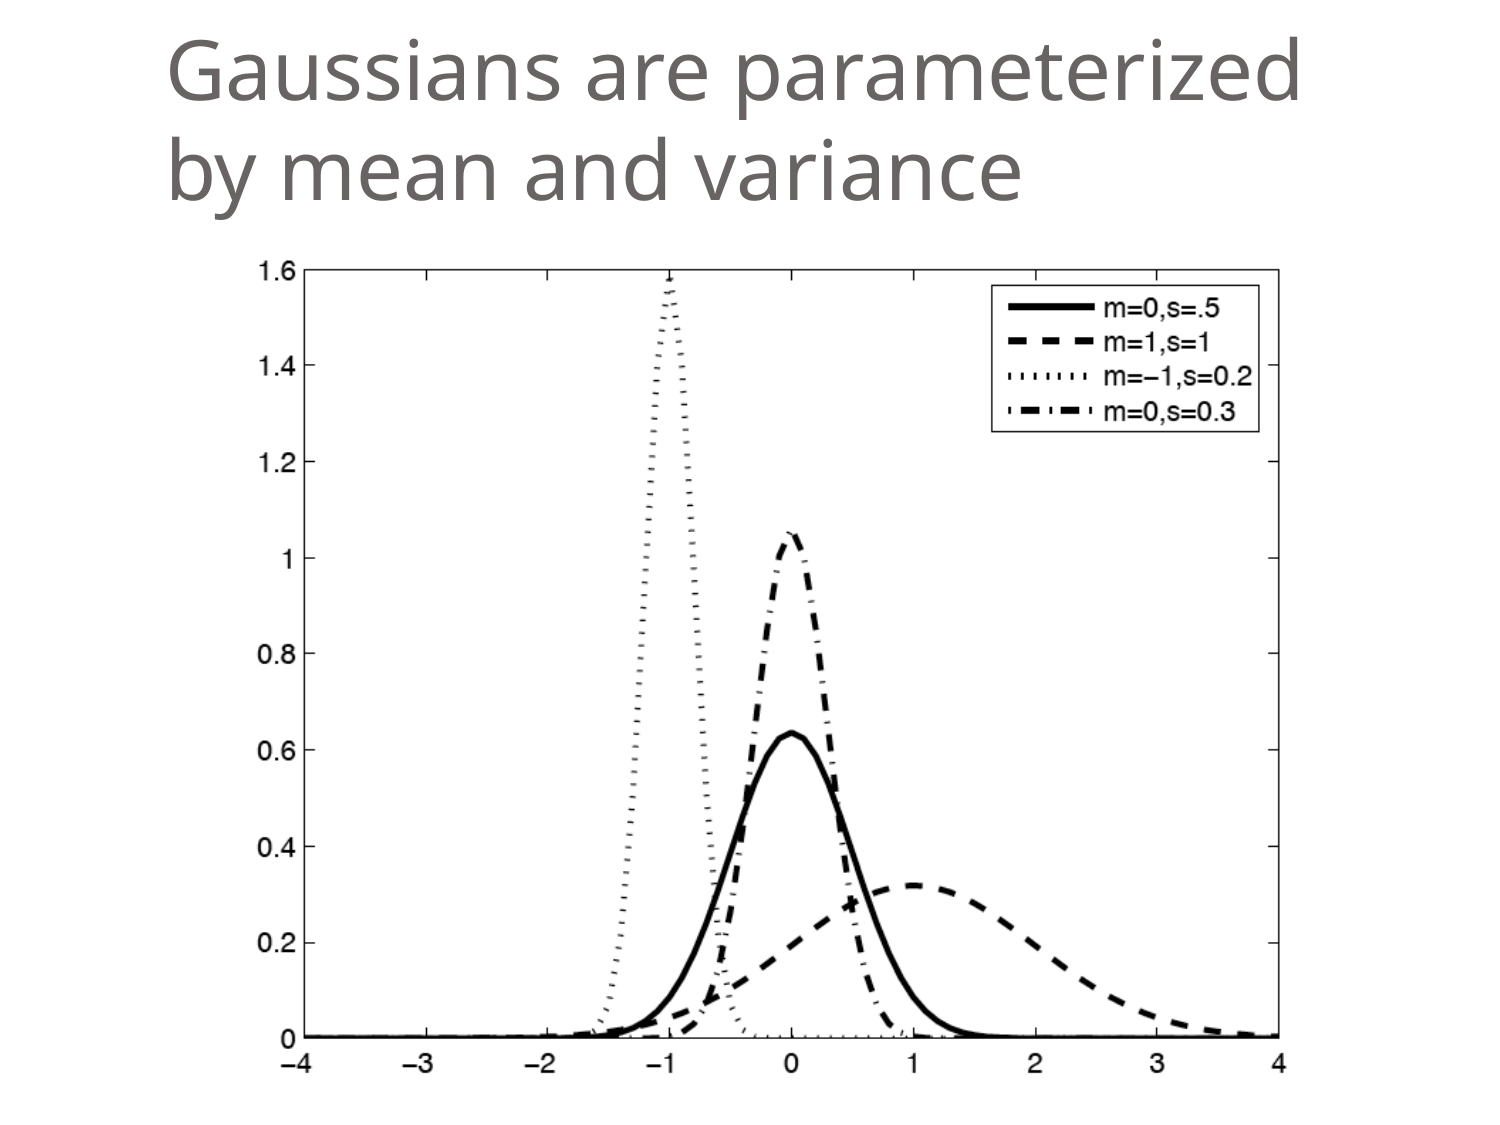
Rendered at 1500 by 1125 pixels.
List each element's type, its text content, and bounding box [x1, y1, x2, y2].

title Gaussians are parameterized by mean and variance [149, 44, 1426, 233]
picture [247, 238, 1328, 1093]
